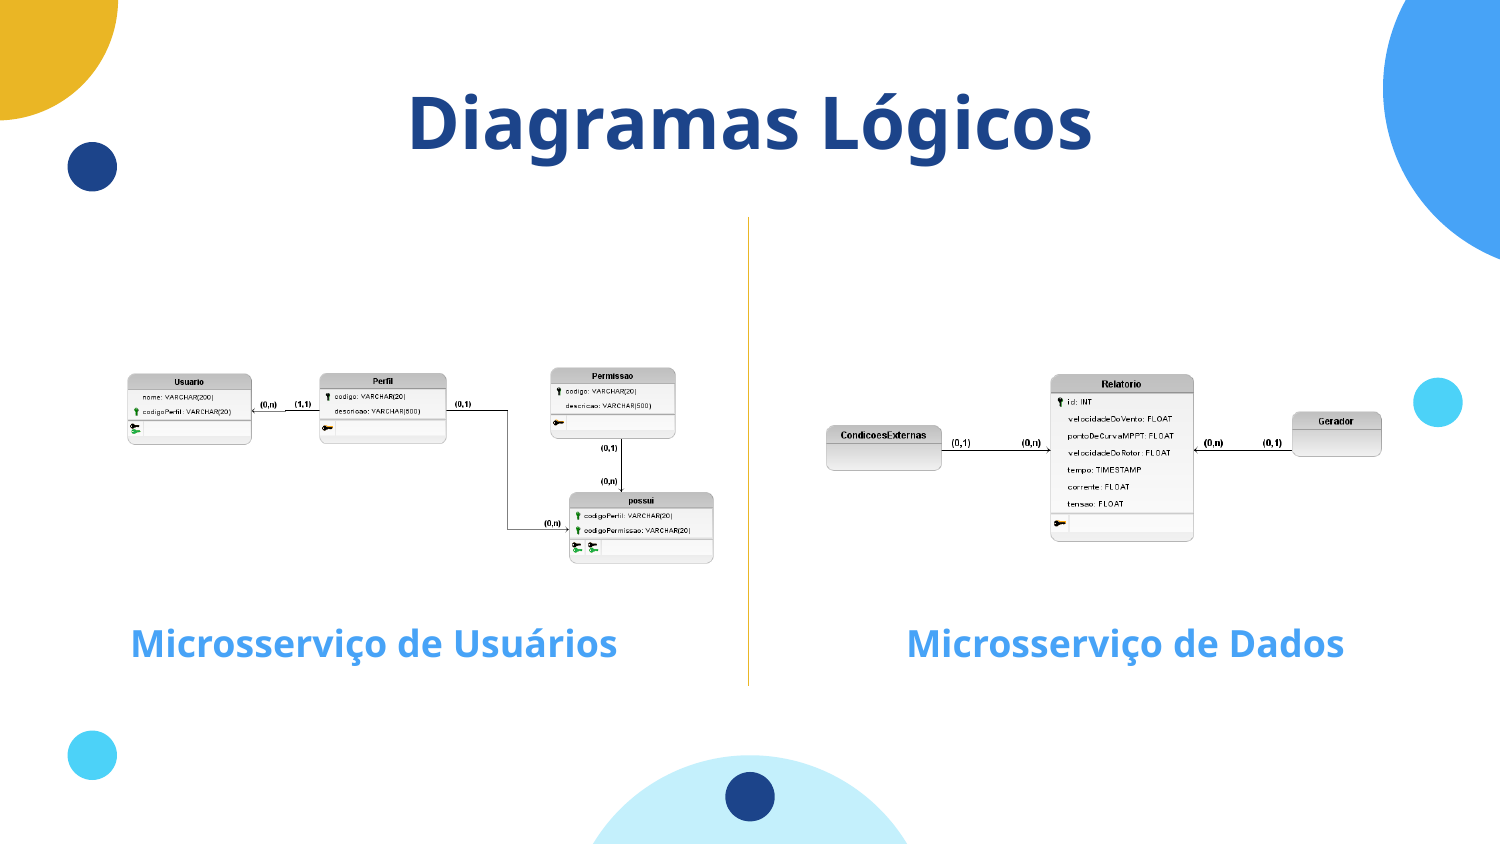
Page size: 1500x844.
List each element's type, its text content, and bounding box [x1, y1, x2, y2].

title Microsserviço de Usuários [0, 598, 744, 686]
title Microsserviço de Dados [752, 598, 1500, 686]
picture [33, 338, 715, 565]
title Diagramas Lógicos [0, 72, 1500, 167]
picture [781, 358, 1384, 544]
